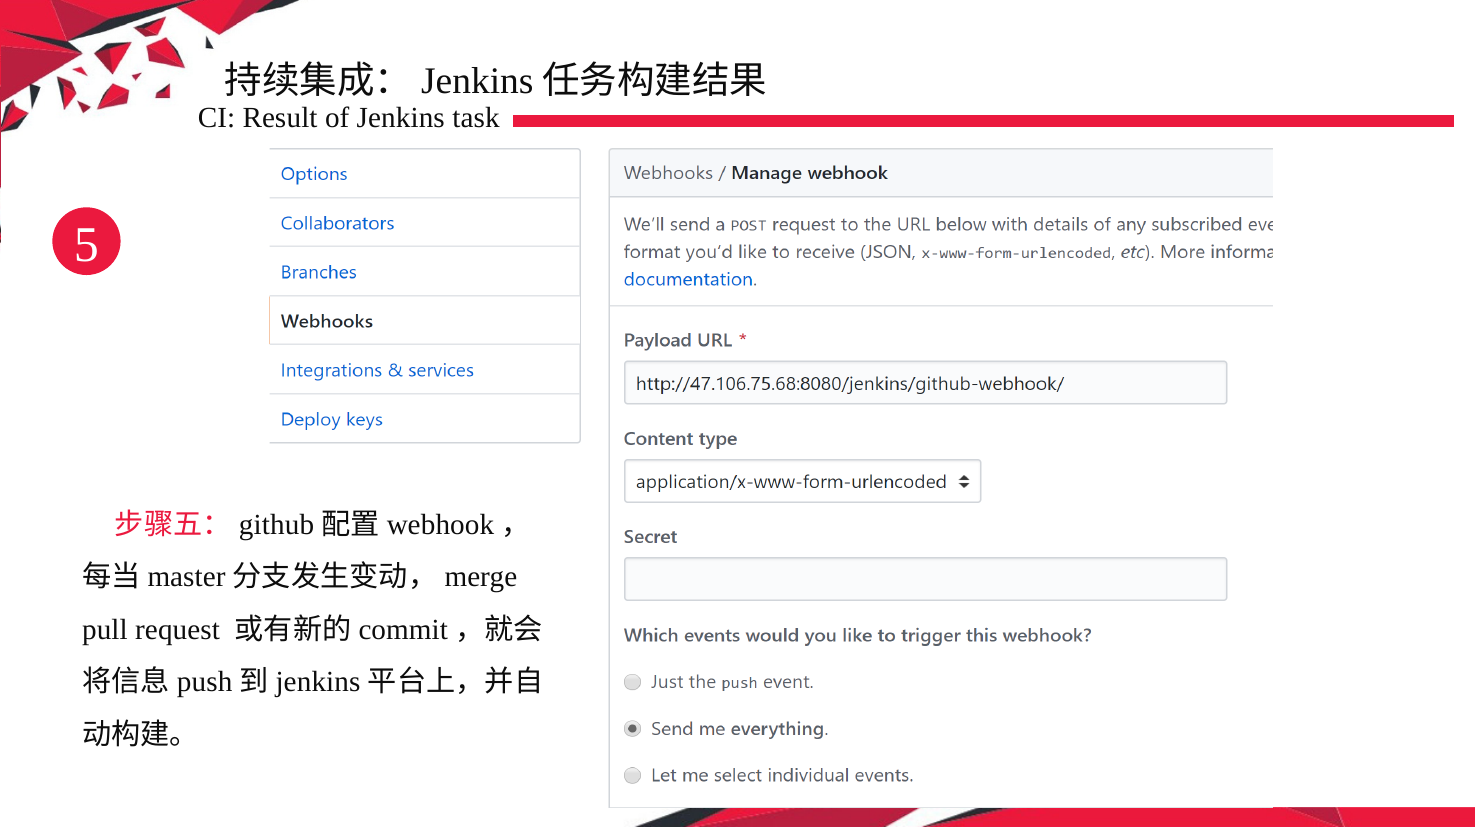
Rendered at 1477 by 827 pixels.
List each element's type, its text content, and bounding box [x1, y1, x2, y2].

text_box [509, 111, 1458, 131]
text_box 5 [53, 208, 120, 275]
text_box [269, 141, 1274, 808]
text_box CI: Result of Jenkins task [183, 91, 552, 141]
text_box 持续集成：Jenkins任务构建结果 [209, 48, 783, 109]
text_box 步骤五：github配置webhook，每当master分支发生变动，merge pull request 或有新的commit，就会将信息push到jenkins平台上，并自动构建。 [62, 477, 264, 760]
picture [0, 0, 1475, 827]
